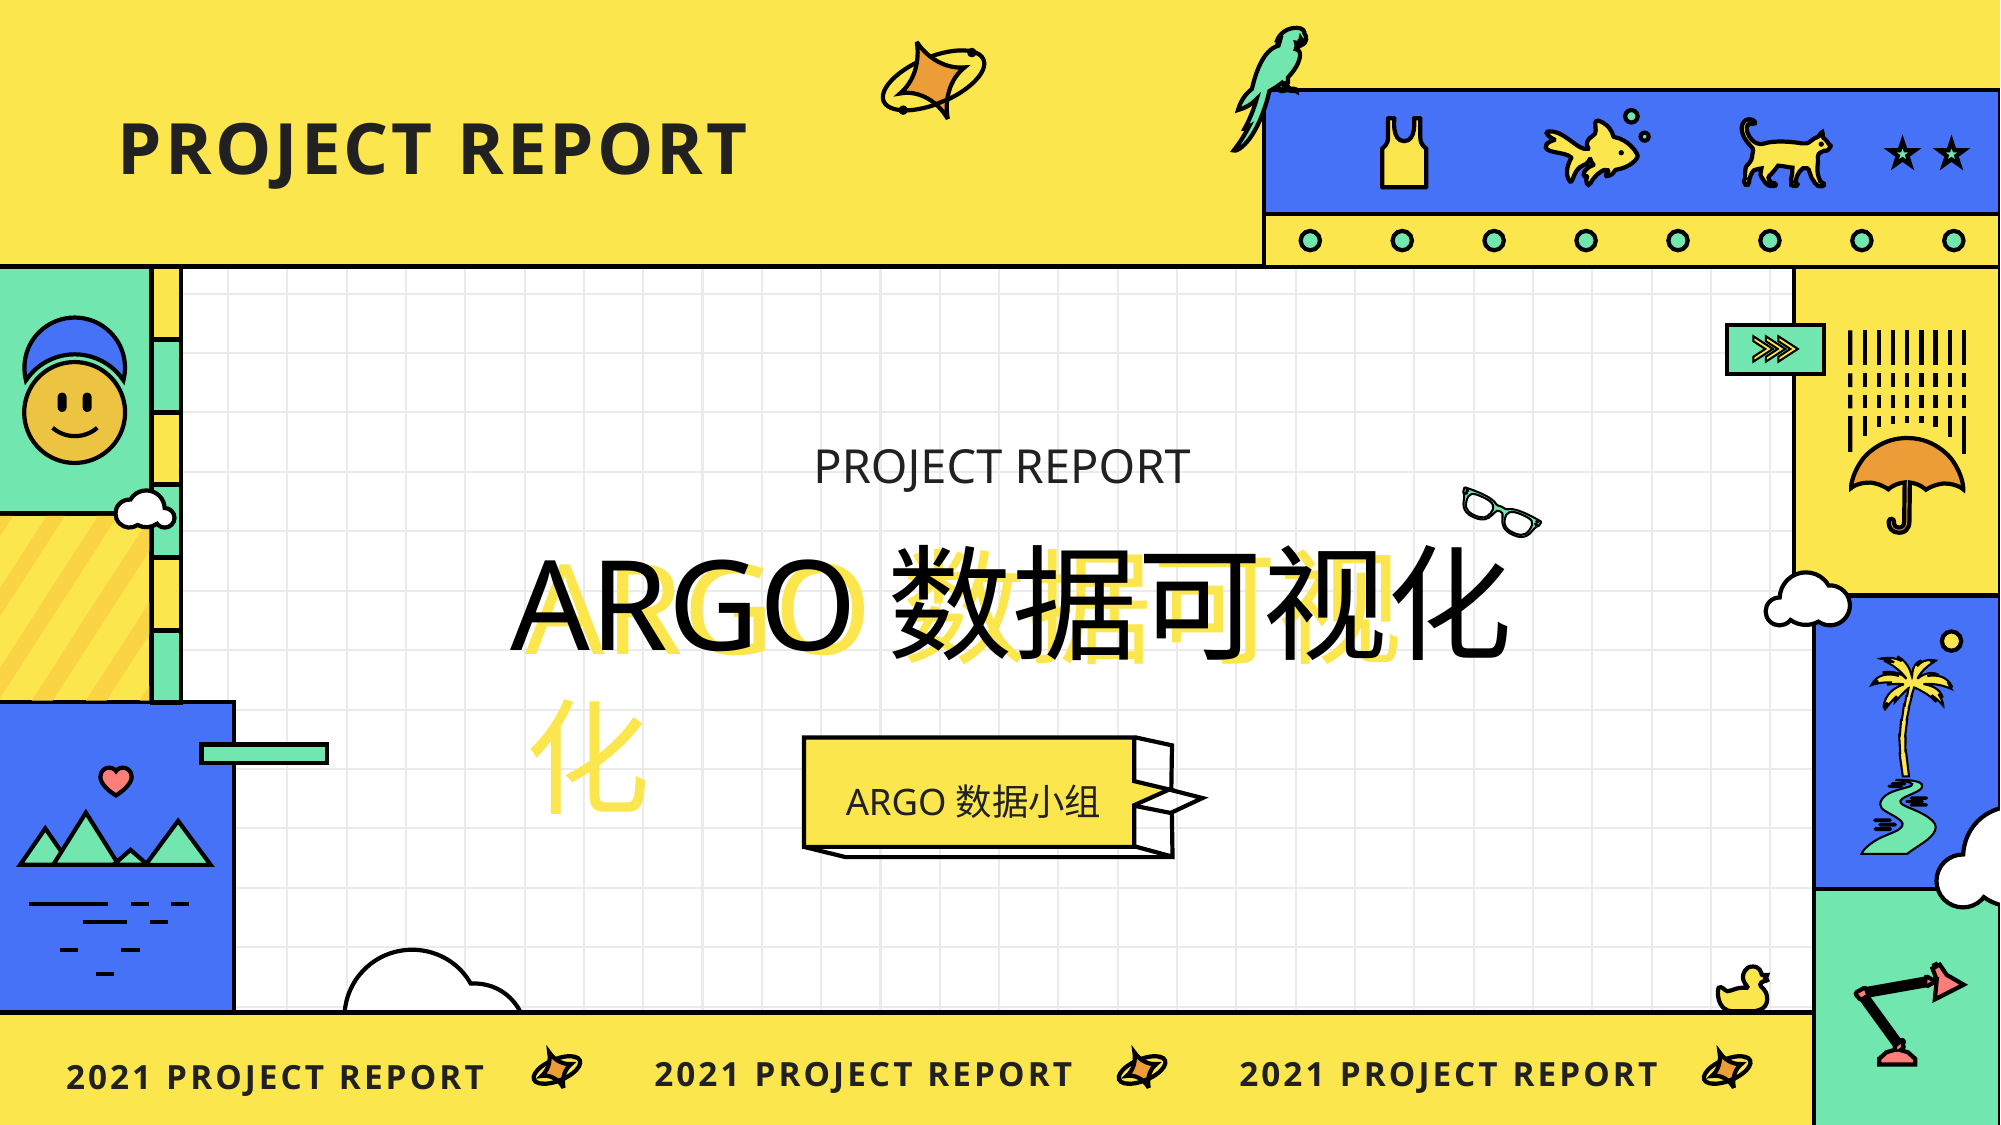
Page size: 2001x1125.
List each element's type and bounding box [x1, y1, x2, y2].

text_box [874, 28, 993, 132]
text_box [802, 737, 1203, 858]
text_box [996, 576, 1106, 687]
text_box [1850, 330, 1965, 533]
text_box [24, 362, 126, 463]
text_box [1753, 336, 1798, 362]
text_box [2, 0, 2000, 1125]
text_box [1114, 1046, 1170, 1094]
text_box [1700, 1046, 1755, 1094]
text_box [529, 1046, 584, 1094]
text_box [1545, 109, 1649, 185]
text_box [1300, 230, 1964, 251]
text_box [1741, 119, 1831, 187]
